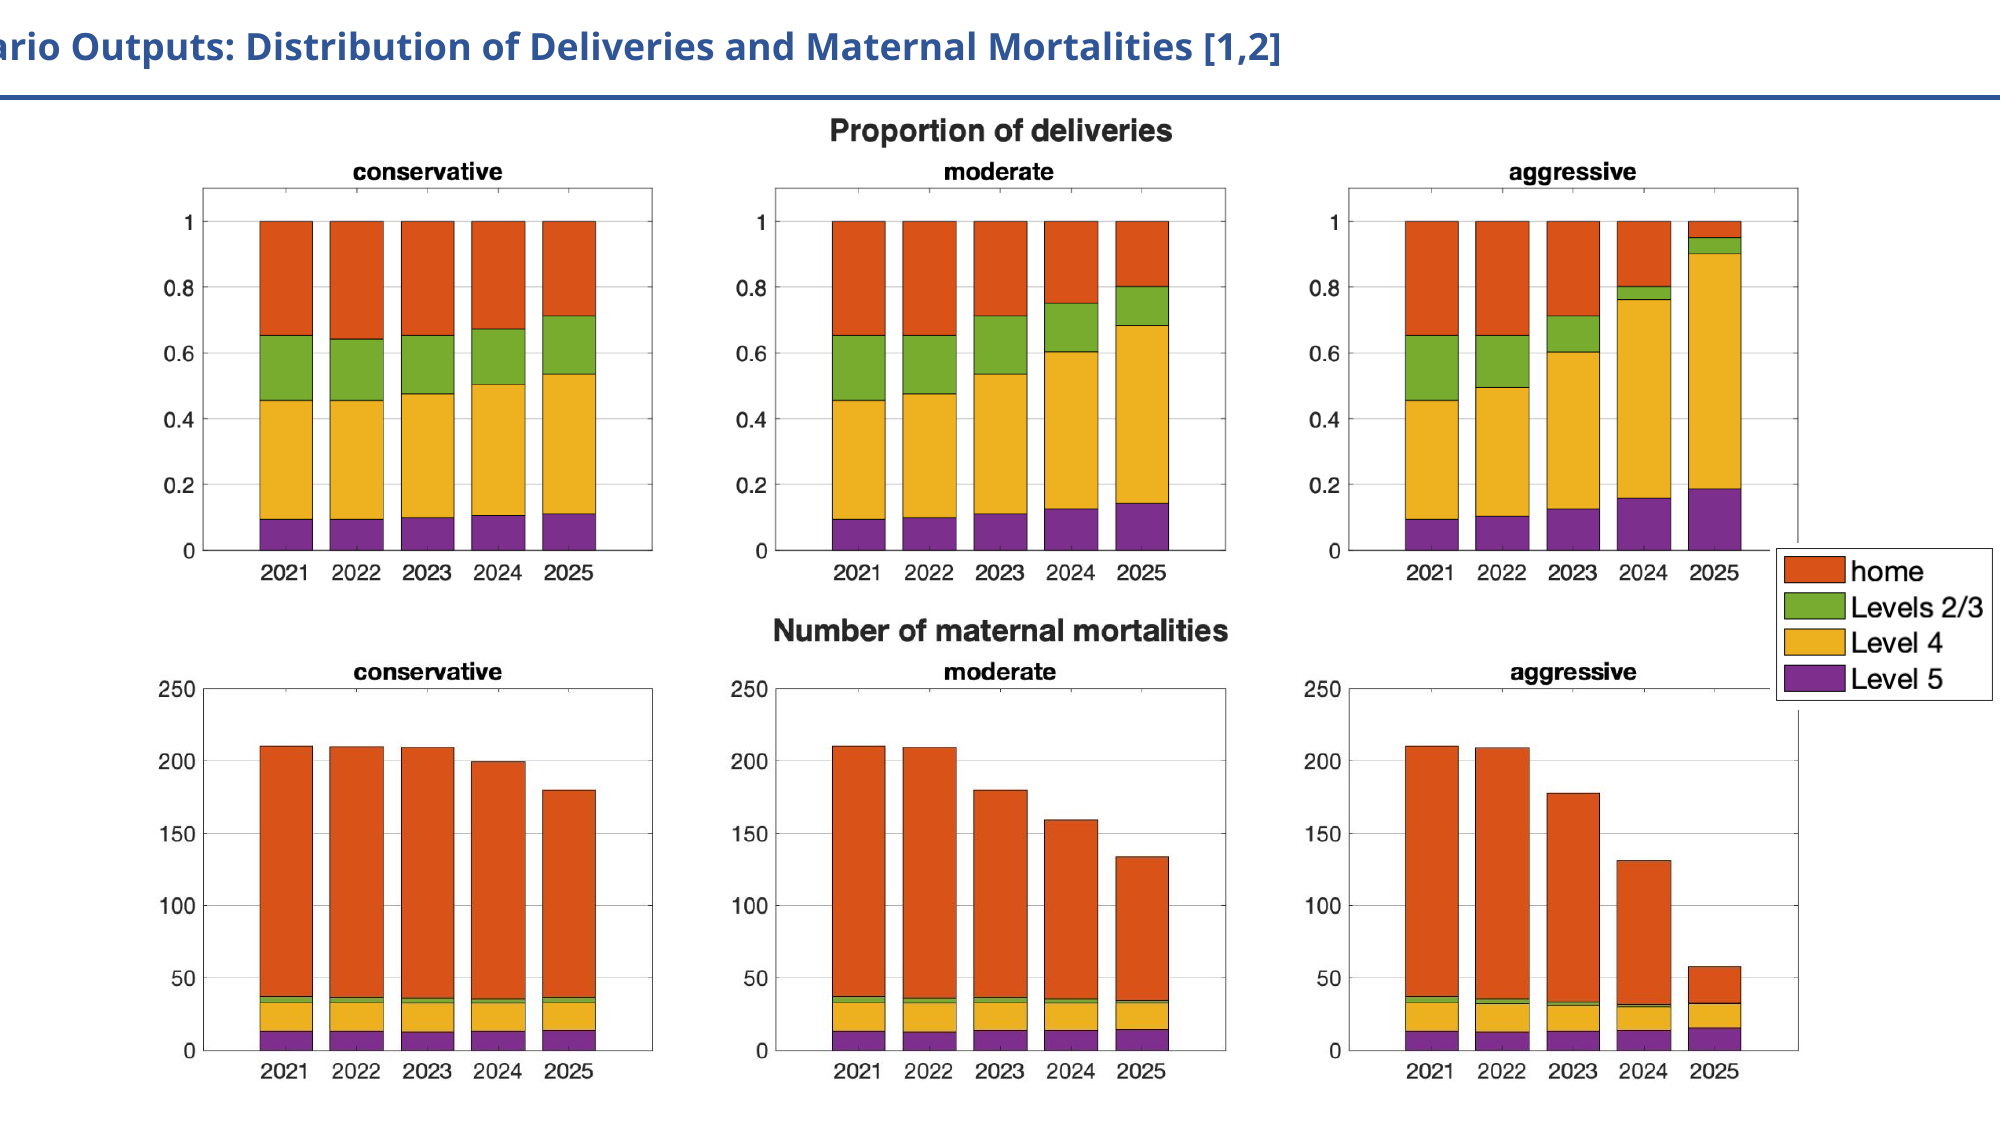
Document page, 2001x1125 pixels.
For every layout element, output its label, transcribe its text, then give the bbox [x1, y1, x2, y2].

picture [119, 105, 2000, 1089]
text_box Scenario Outputs: Distribution of Deliveries and Maternal Mortalities [1,2] [0, 15, 1299, 76]
